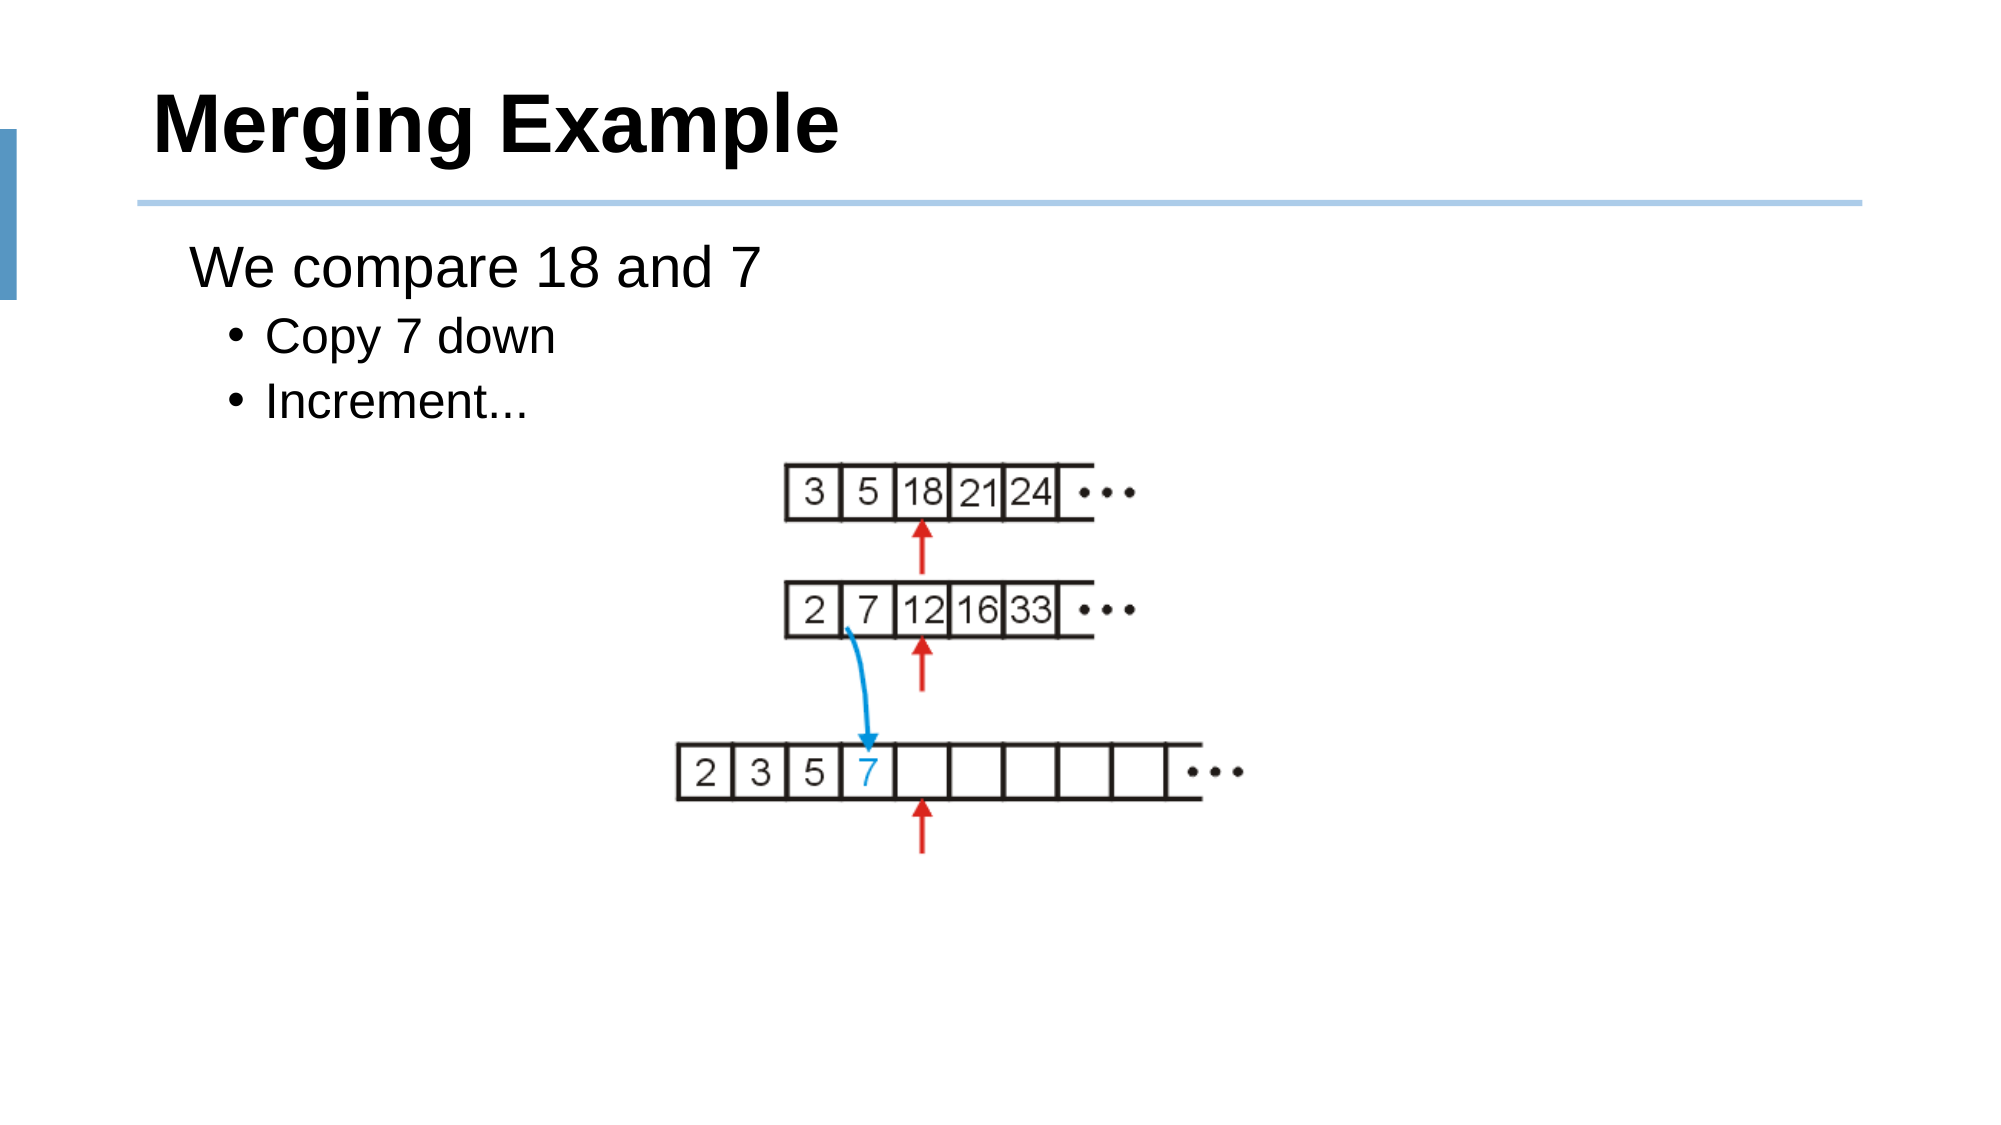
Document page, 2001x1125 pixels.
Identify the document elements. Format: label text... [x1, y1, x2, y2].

title Merging Example [137, 42, 1863, 208]
picture [669, 456, 1248, 863]
list We compare 18 and 7 Copy 7 down Increment... [137, 229, 1863, 1014]
